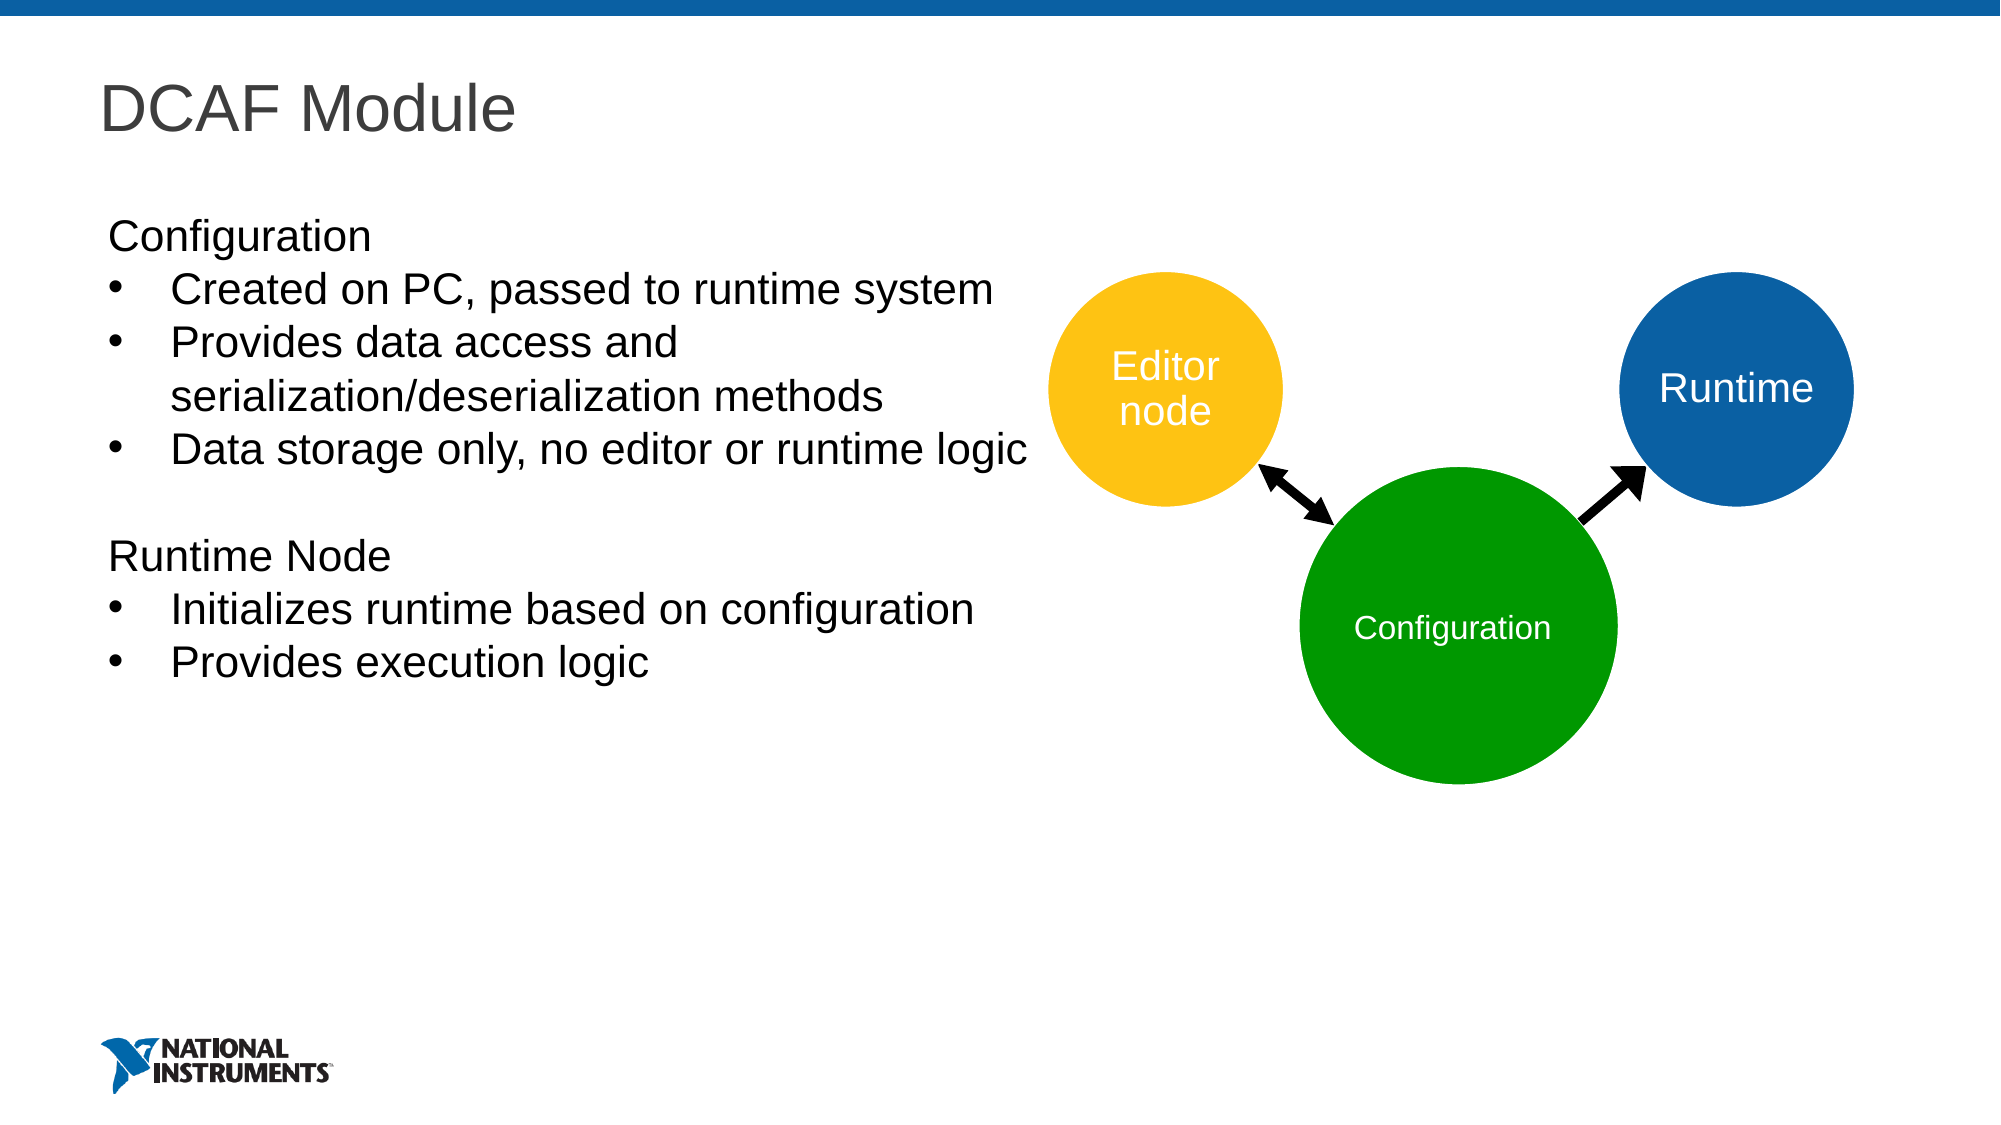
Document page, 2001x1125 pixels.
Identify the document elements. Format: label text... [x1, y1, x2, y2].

text_box Configuration Created on PC, passed to runtime system Provides data access and serialization/deserialization methods Data storage only, no editor or runtime logic Runtime Node Initializes runtime based on configuration Provides execution logic [108, 199, 1016, 748]
title DCAF Module [99, 60, 1900, 160]
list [1016, 199, 1901, 1053]
